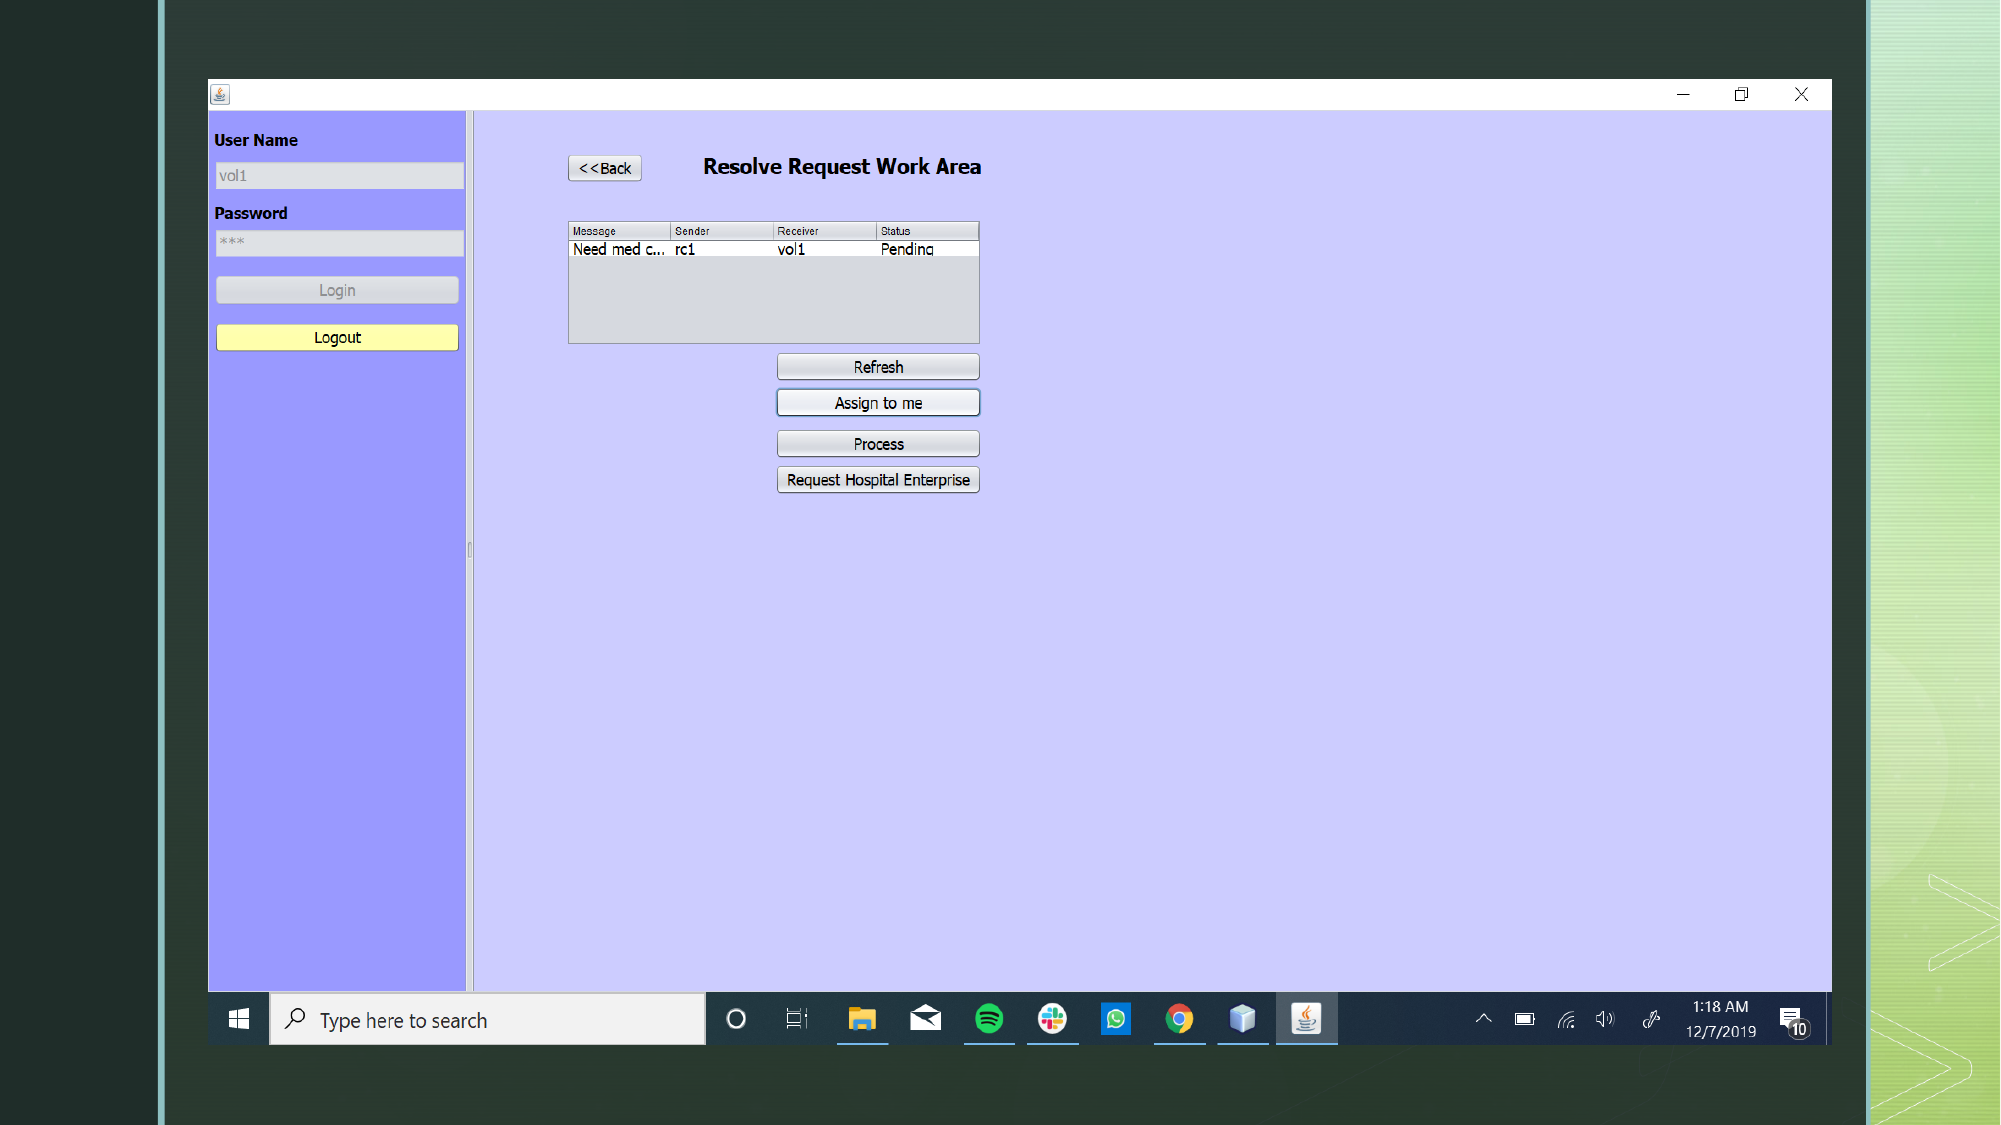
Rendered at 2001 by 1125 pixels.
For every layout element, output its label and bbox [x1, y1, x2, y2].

picture [208, 79, 1832, 1046]
picture [1871, 0, 2001, 1125]
